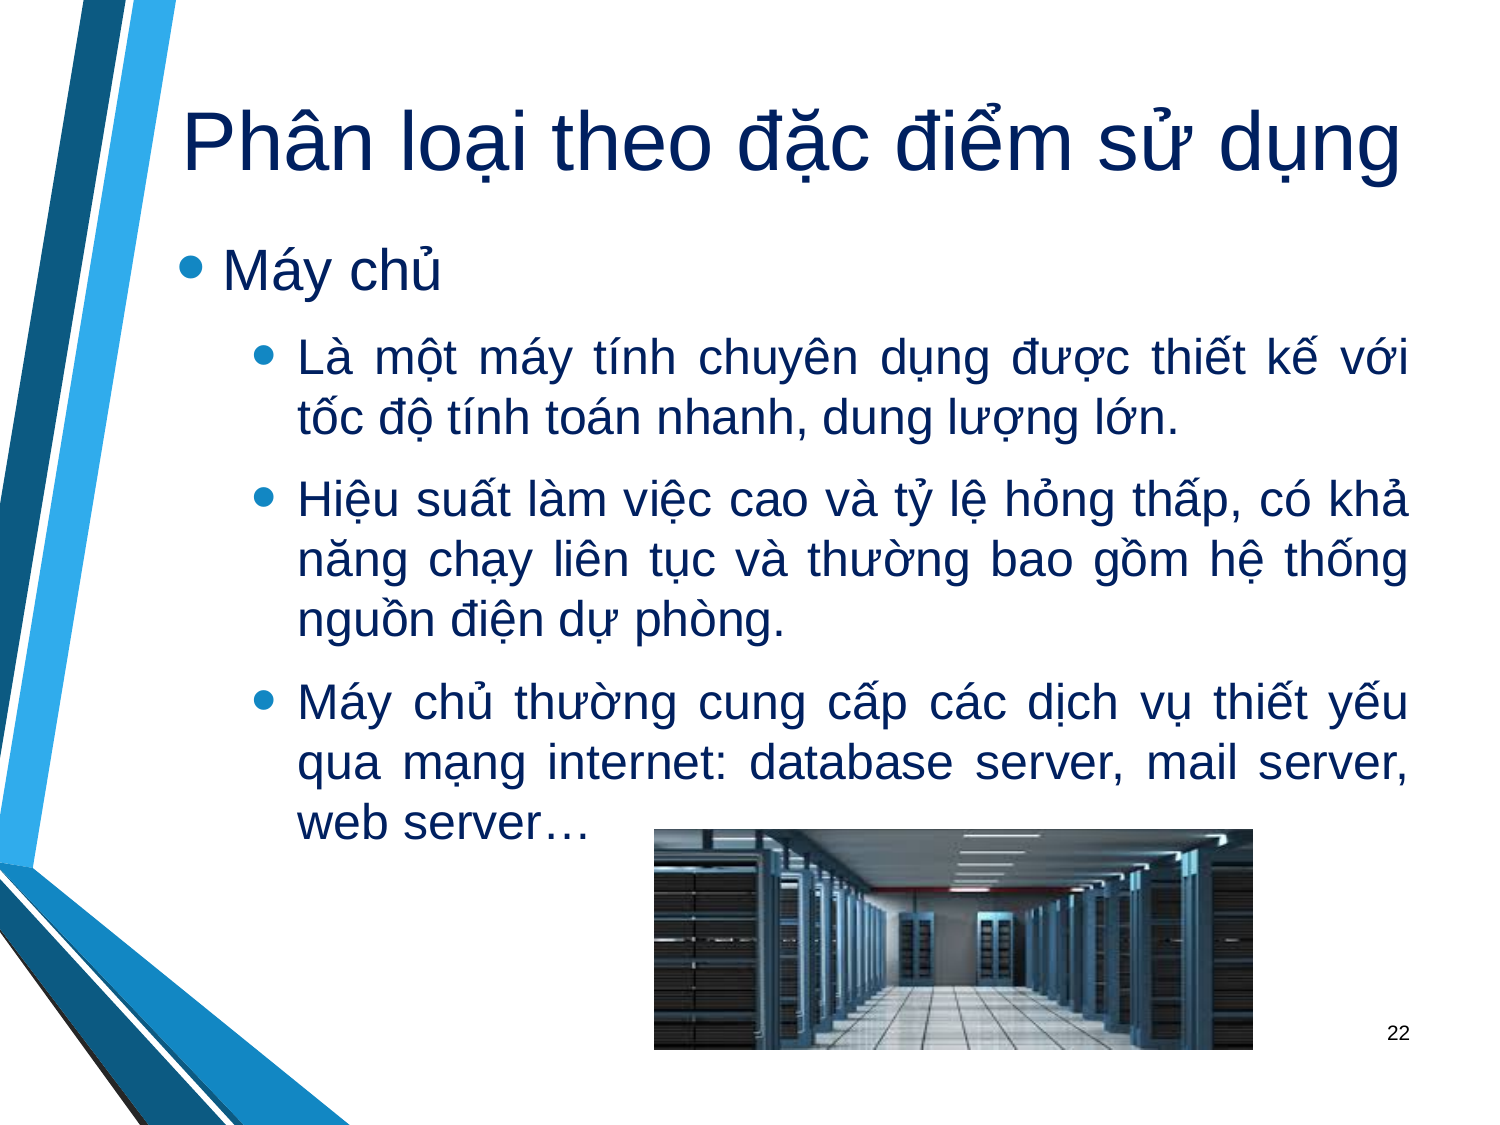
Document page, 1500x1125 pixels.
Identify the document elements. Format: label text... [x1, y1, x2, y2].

title Phân loại theo đặc điểm sử dụng [161, 75, 1425, 200]
list Máy chủ Là một máy tính chuyên dụng được thiết kế với tốc độ tính toán nhanh, dung lượng lớn. Hiệu suất làm việc cao và tỷ lệ hỏng thấp, có khả năng chạy liên tục và thường bao gồm hệ thống nguồn điện dự phòng. Máy chủ thường cung cấp các dịch vụ thiết yếu qua mạng internet: database server, mail server, web server… [161, 224, 1425, 985]
slide_number 22 [1354, 1001, 1425, 1062]
picture [654, 829, 1253, 1051]
